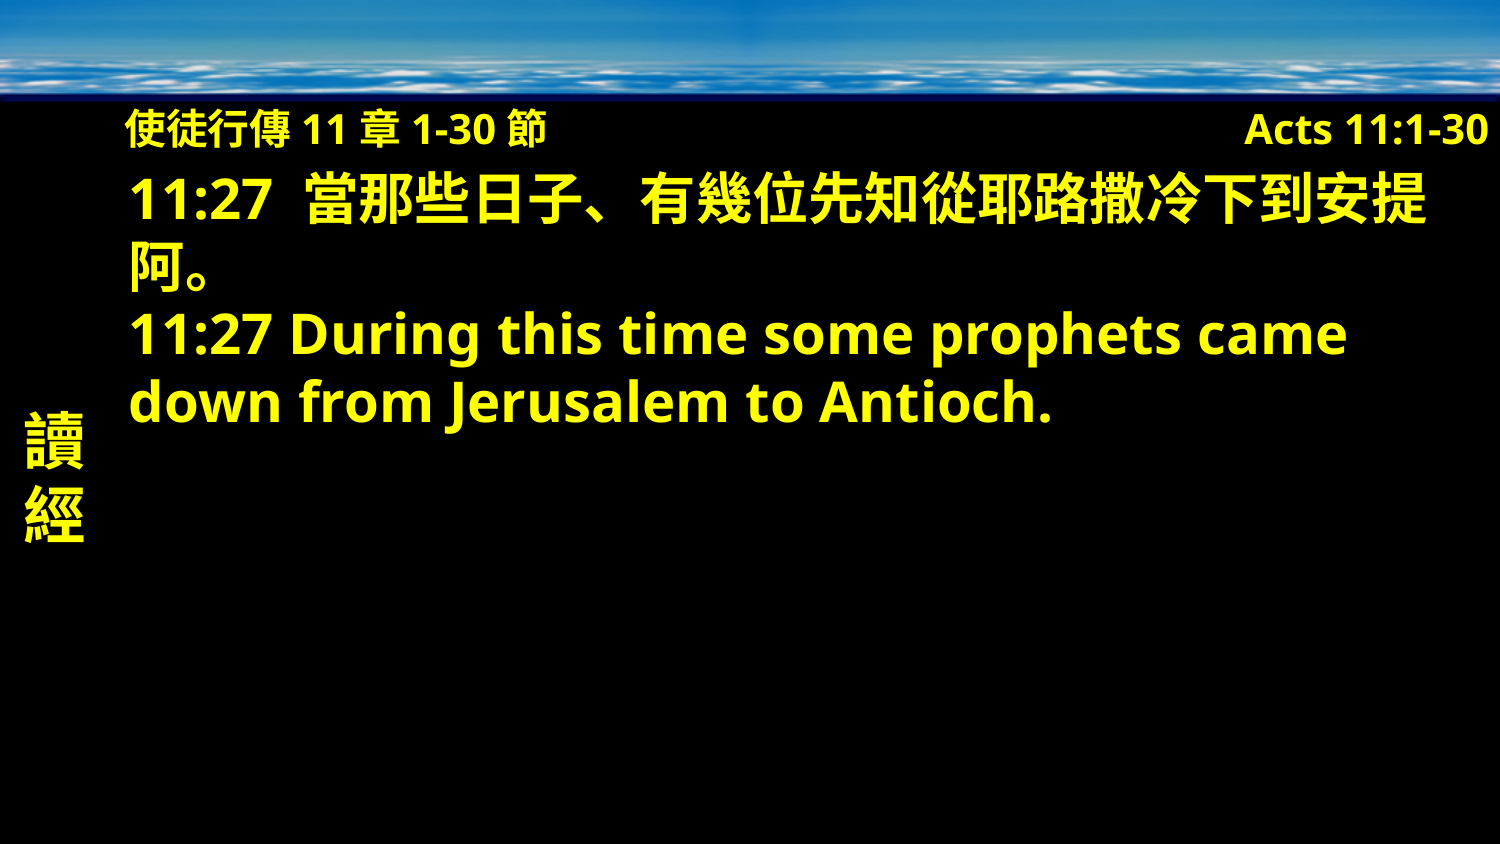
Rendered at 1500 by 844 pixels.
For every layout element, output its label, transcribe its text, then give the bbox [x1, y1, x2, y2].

text_box 使徒行傳11章1-30節 [109, 95, 806, 161]
text_box Acts 11:1-30 [806, 95, 1500, 156]
picture [0, 0, 1500, 844]
text_box 讀經 [0, 394, 110, 559]
text_box 11:27 當那些日子、有幾位先知從耶路撒冷下到安提阿。 11:27 During this time some prophets came down from Jerusalem to Antioch. [114, 156, 1500, 442]
